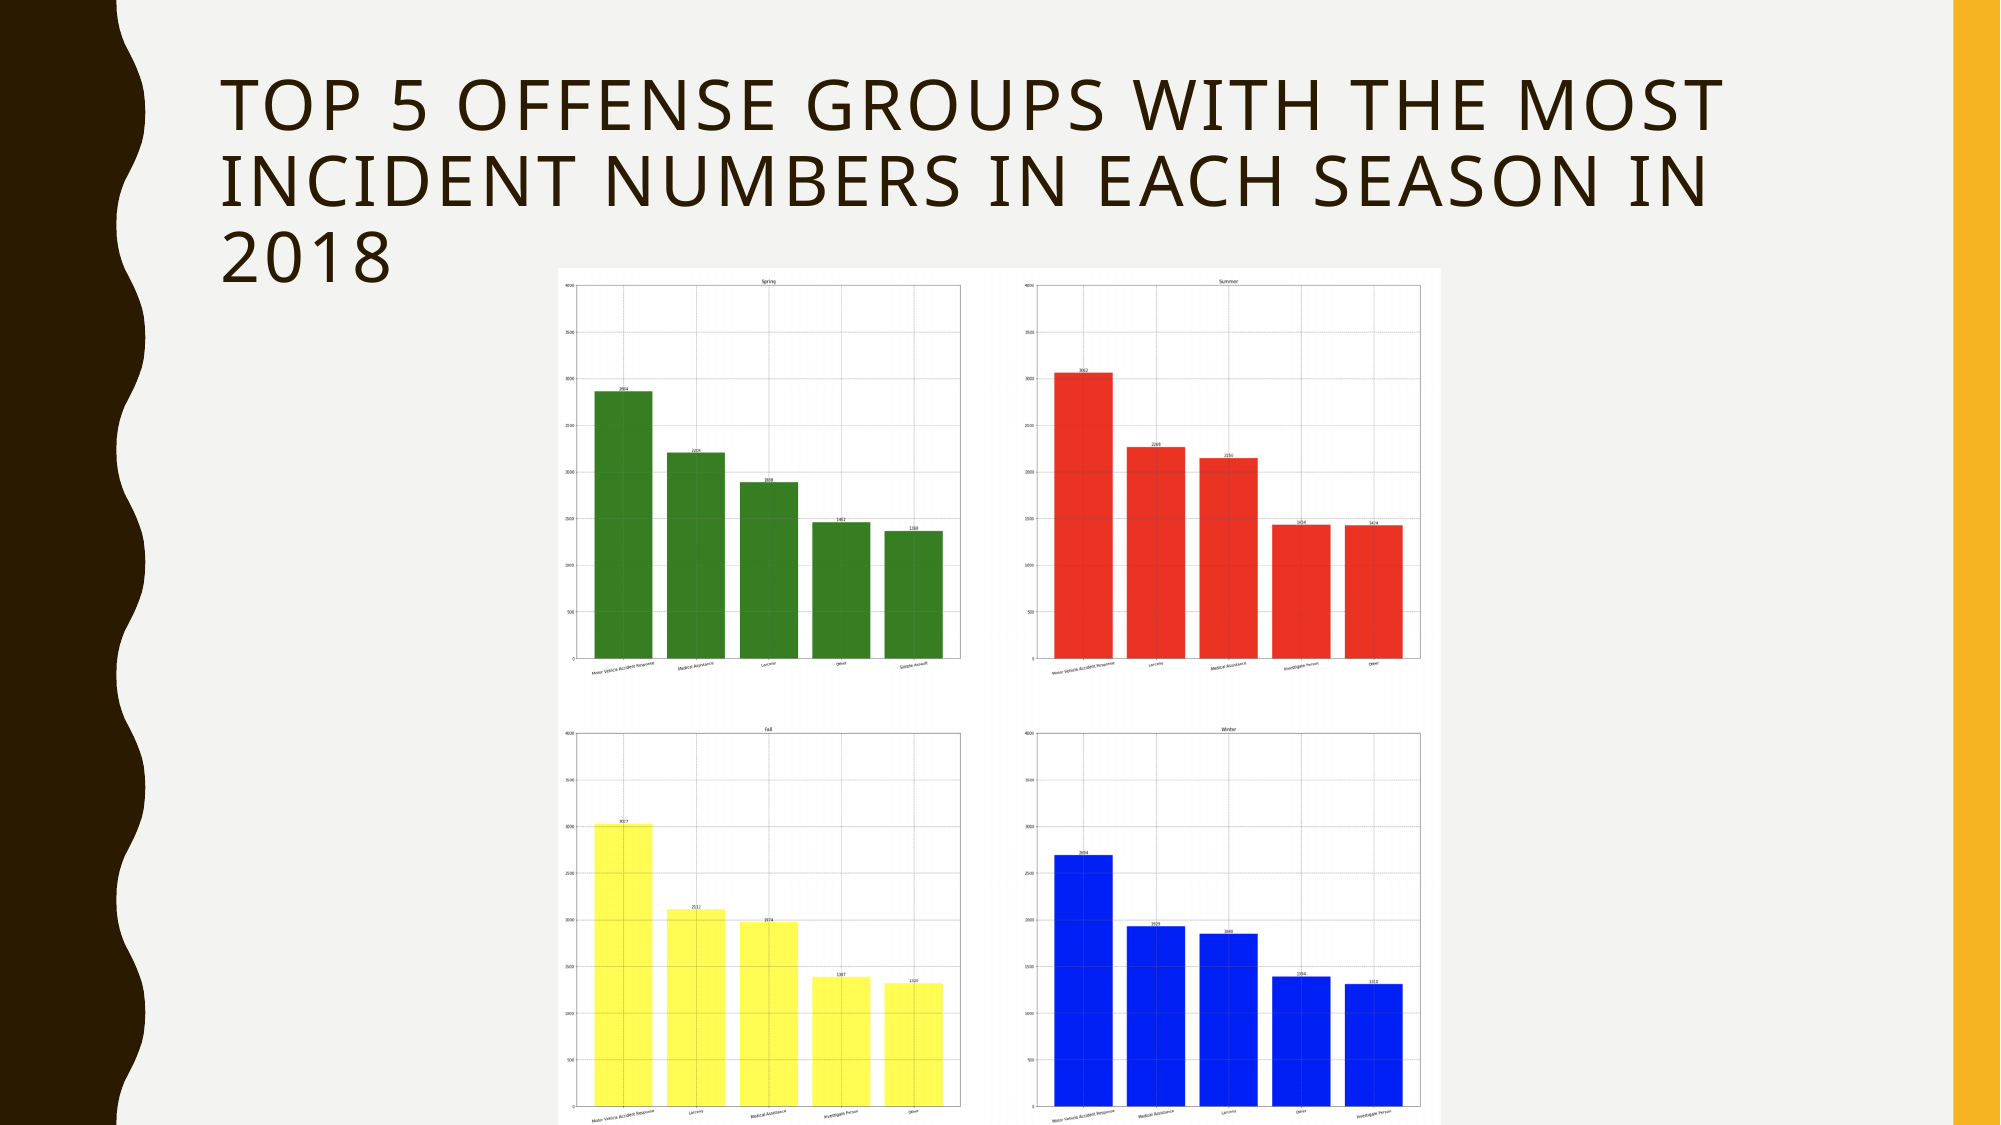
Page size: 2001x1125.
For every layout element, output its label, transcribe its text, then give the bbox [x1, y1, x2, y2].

title Top 5 offense groups with the most incident numbers in each season in 2018 [205, 62, 1875, 308]
picture [558, 268, 1441, 1125]
